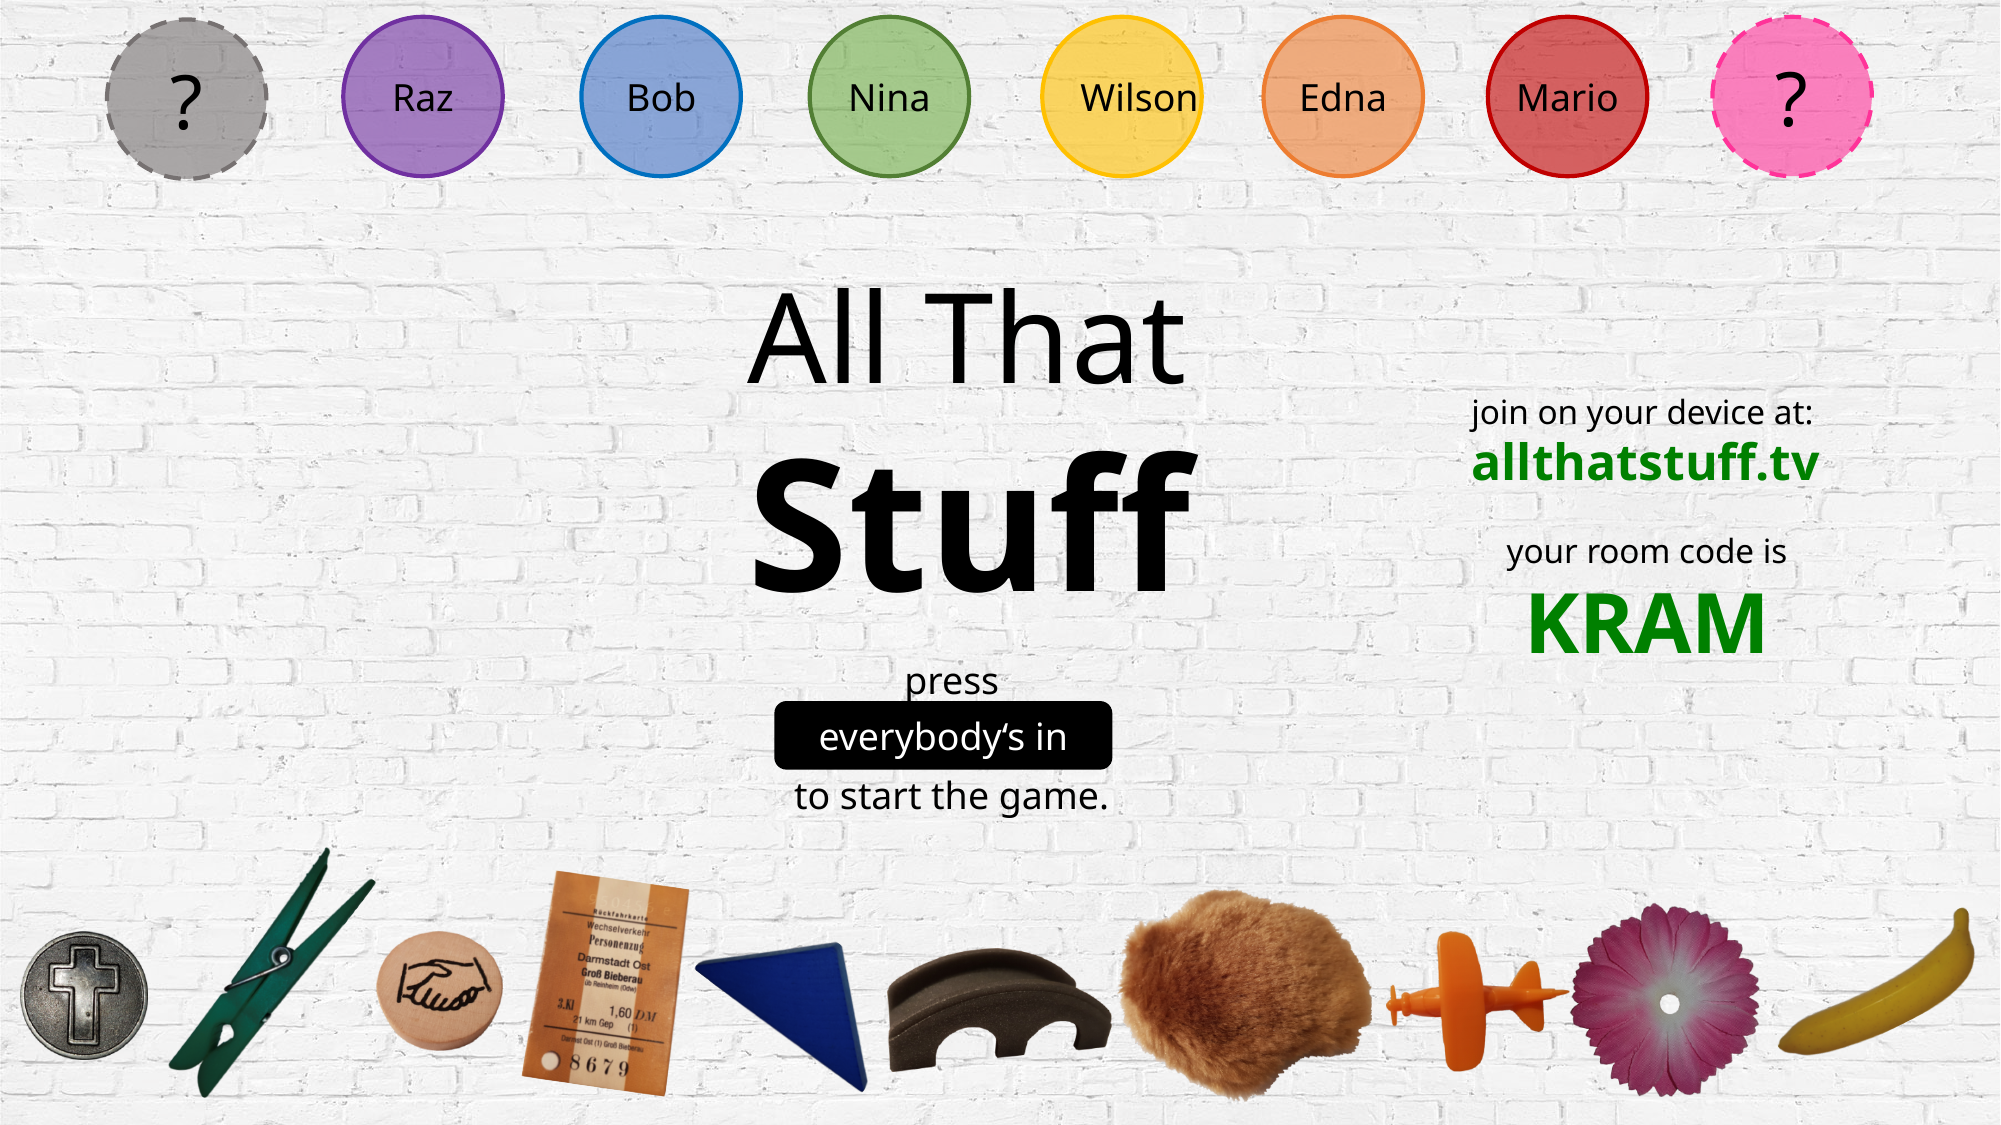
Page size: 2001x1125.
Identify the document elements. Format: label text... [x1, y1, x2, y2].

text_box Mario [1486, 15, 1649, 178]
picture [1386, 902, 1999, 1097]
text_box All That Stuff [732, 250, 1206, 636]
text_box press to start the game. [779, 649, 1125, 825]
text_box Bob [580, 15, 742, 178]
picture [694, 883, 1112, 1096]
text_box Wilson [1041, 15, 1203, 178]
text_box join on your device at: allthatstuff.tv your room code is KRAM [1456, 383, 1838, 678]
picture [20, 845, 503, 1101]
text_box everybody‘s in [774, 701, 1113, 770]
text_box Edna [1262, 15, 1425, 178]
text_box Nina [808, 15, 971, 178]
picture [1116, 888, 1372, 1102]
picture [522, 870, 694, 1096]
text_box ? [1711, 15, 1873, 178]
text_box Raz [342, 15, 504, 178]
text_box ? [105, 18, 268, 180]
